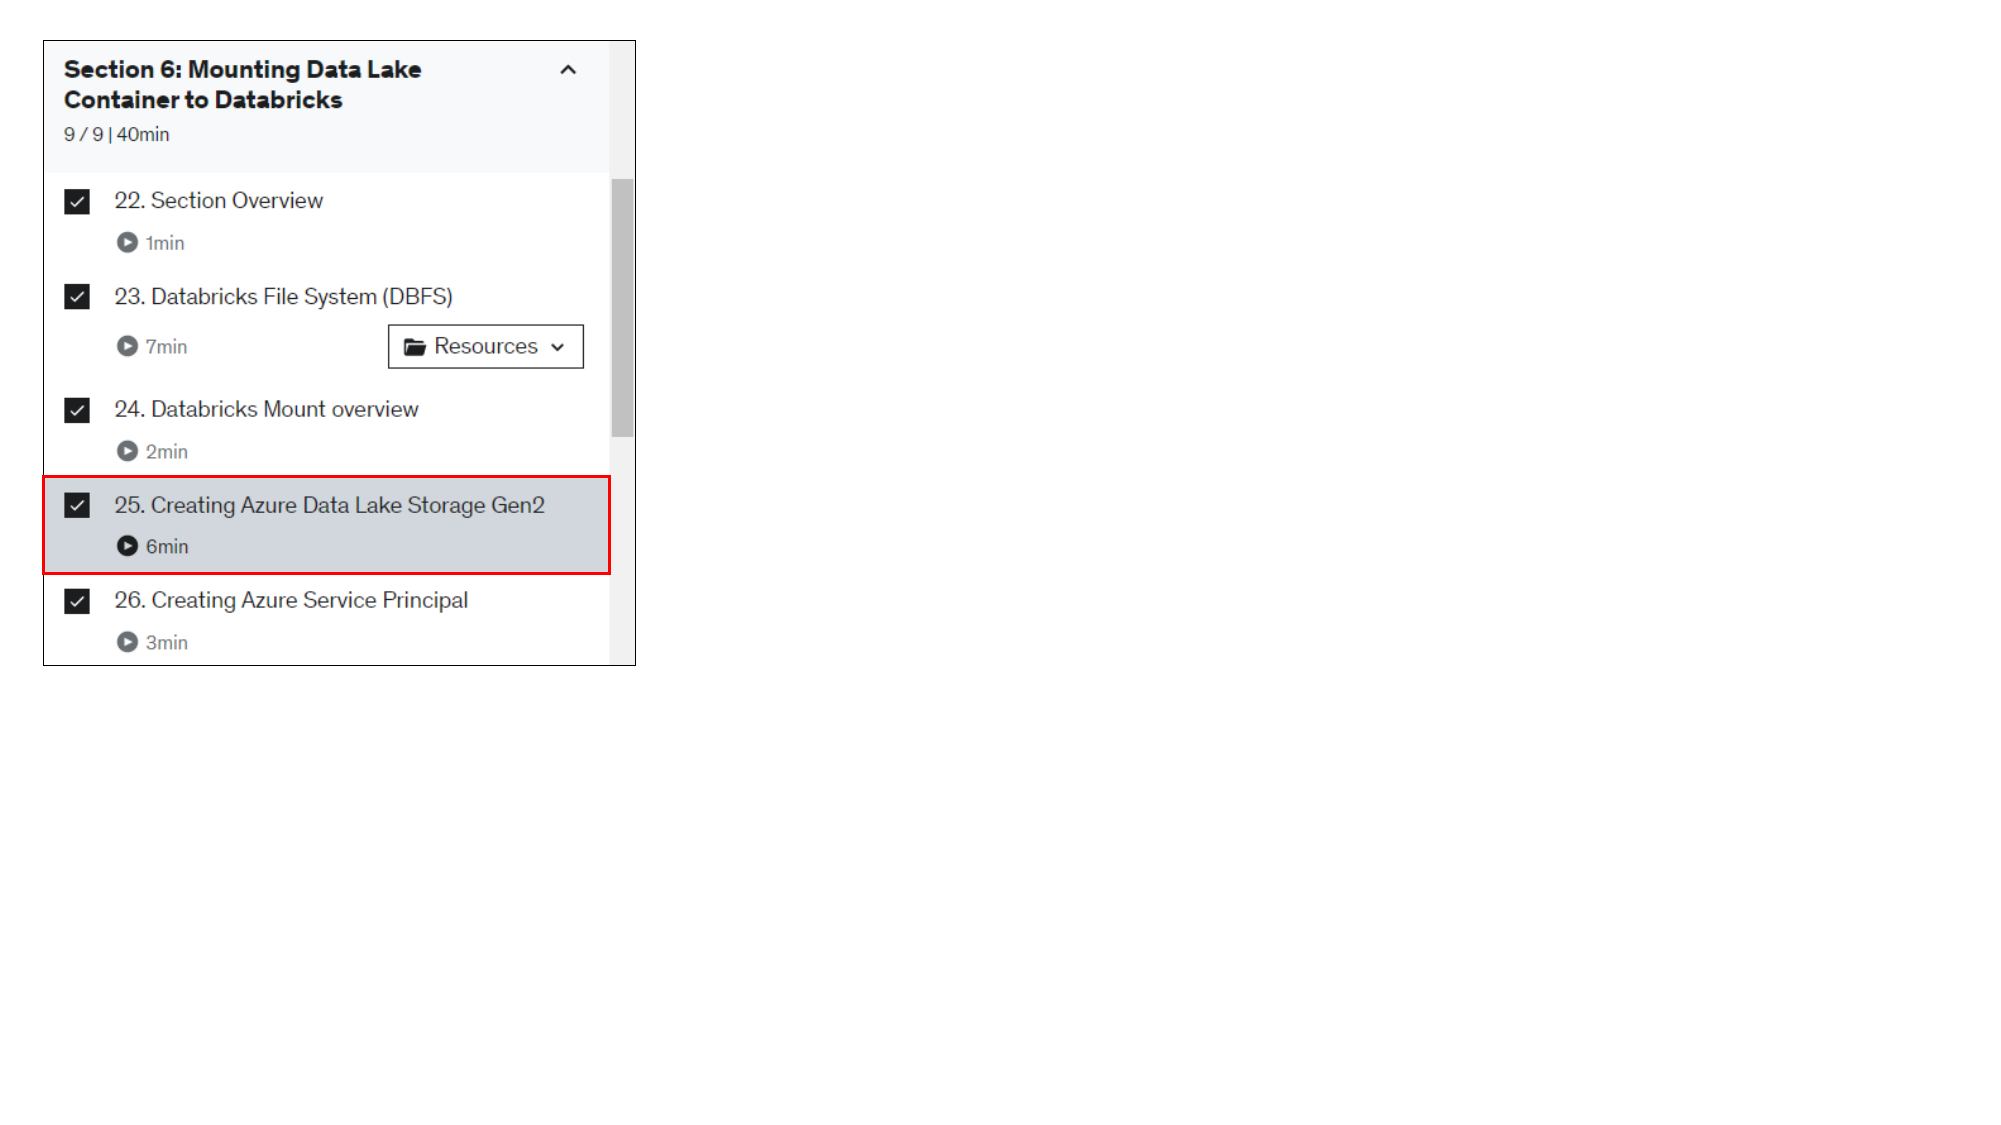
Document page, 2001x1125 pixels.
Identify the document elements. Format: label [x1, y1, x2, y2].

picture [43, 40, 636, 666]
